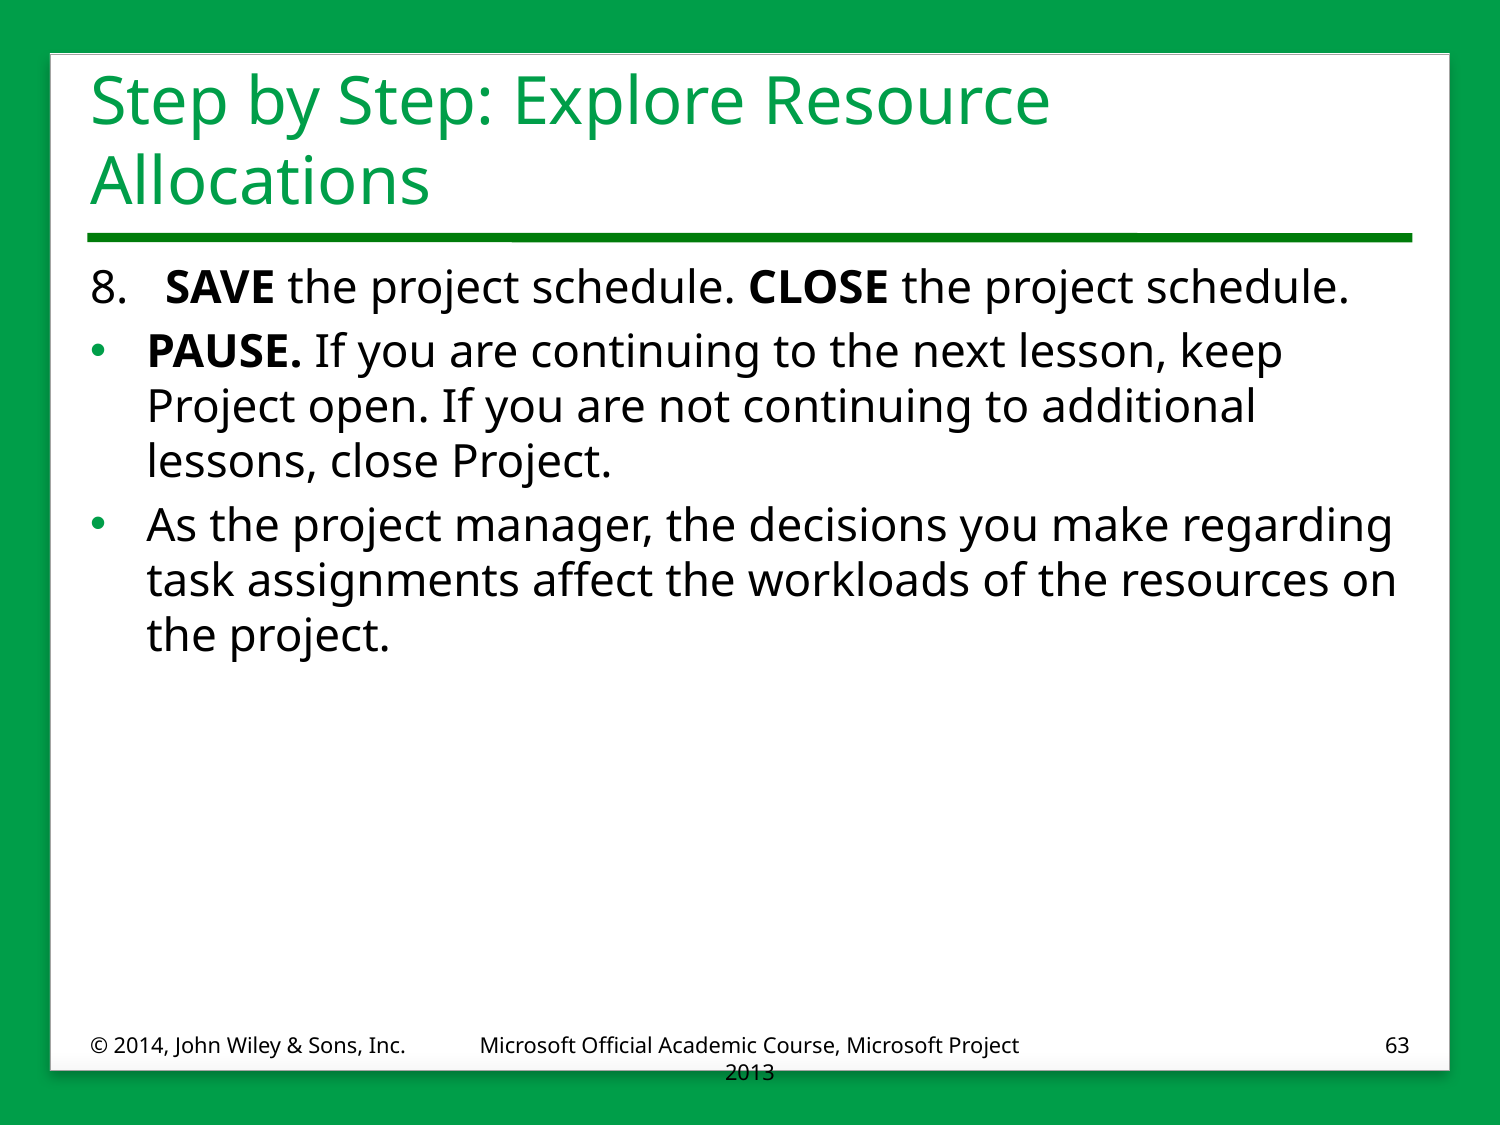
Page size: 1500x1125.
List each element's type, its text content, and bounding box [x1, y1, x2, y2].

list 8. SAVE the project schedule. CLOSE the project schedule. PAUSE. If you are continuing to the next lesson, keep Project open. If you are not continuing to additional lessons, close Project. As the project manager, the decisions you make regarding task assignments affect the workloads of the resources on the project. [75, 249, 1425, 1063]
footer Microsoft Official Academic Course, Microsoft Project 2013 [449, 1024, 1051, 1103]
title Step by Step: Explore Resource Allocations [74, 74, 1426, 226]
slide_number © 2014, John Wiley & Sons, Inc. [74, 1024, 426, 1103]
slide_number 63 [1074, 1024, 1426, 1103]
